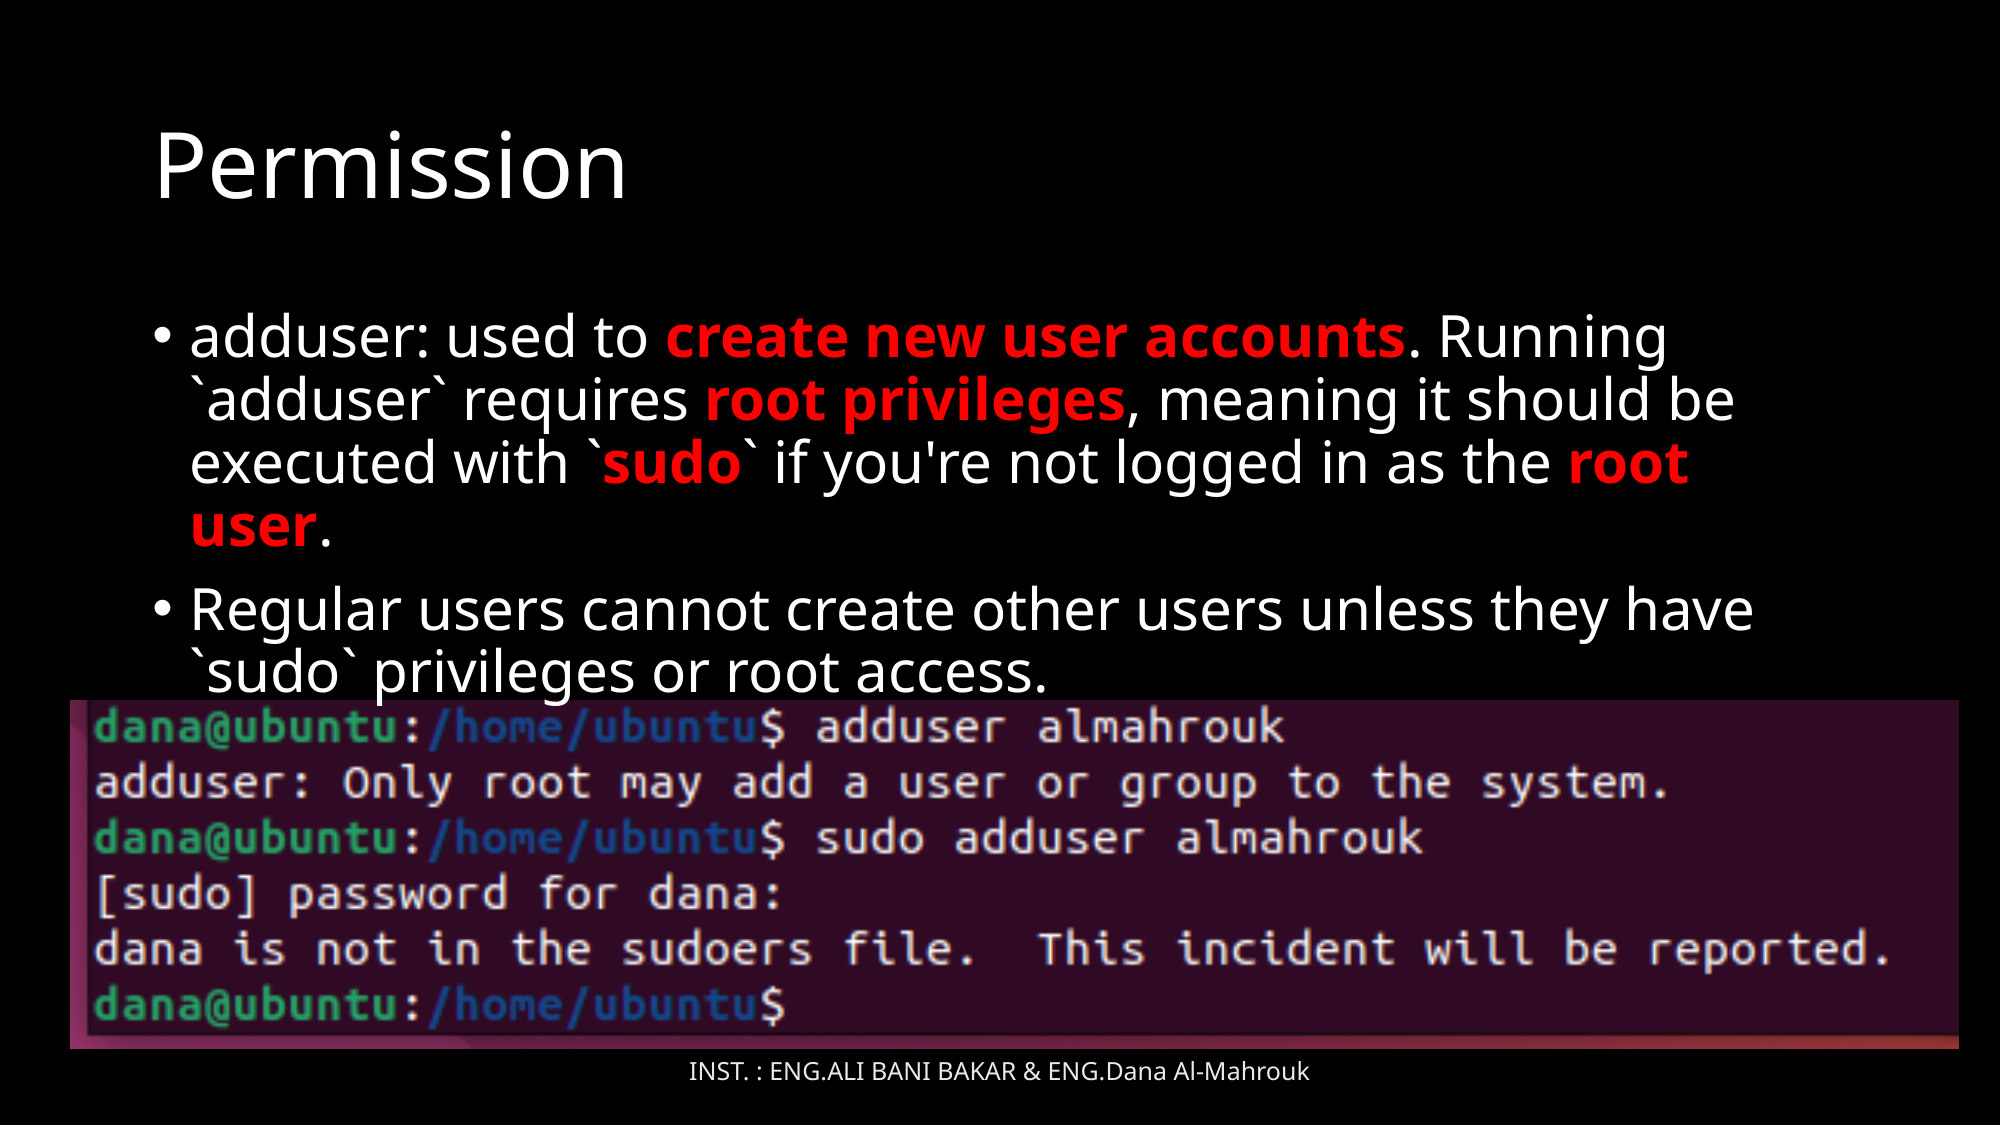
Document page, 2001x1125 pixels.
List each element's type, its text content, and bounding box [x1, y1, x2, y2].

footer INST. : ENG.ALI BANI BAKAR & ENG.Dana Al-Mahrouk [662, 1050, 1338, 1103]
title Permission [137, 59, 1863, 278]
list adduser: used to create new user accounts. Running `adduser` requires root privileges, meaning it should be executed with `sudo` if you're not logged in as the root user. Regular users cannot create other users unless they have `sudo` privileges or root access. [137, 299, 1863, 678]
picture [70, 700, 1959, 1050]
